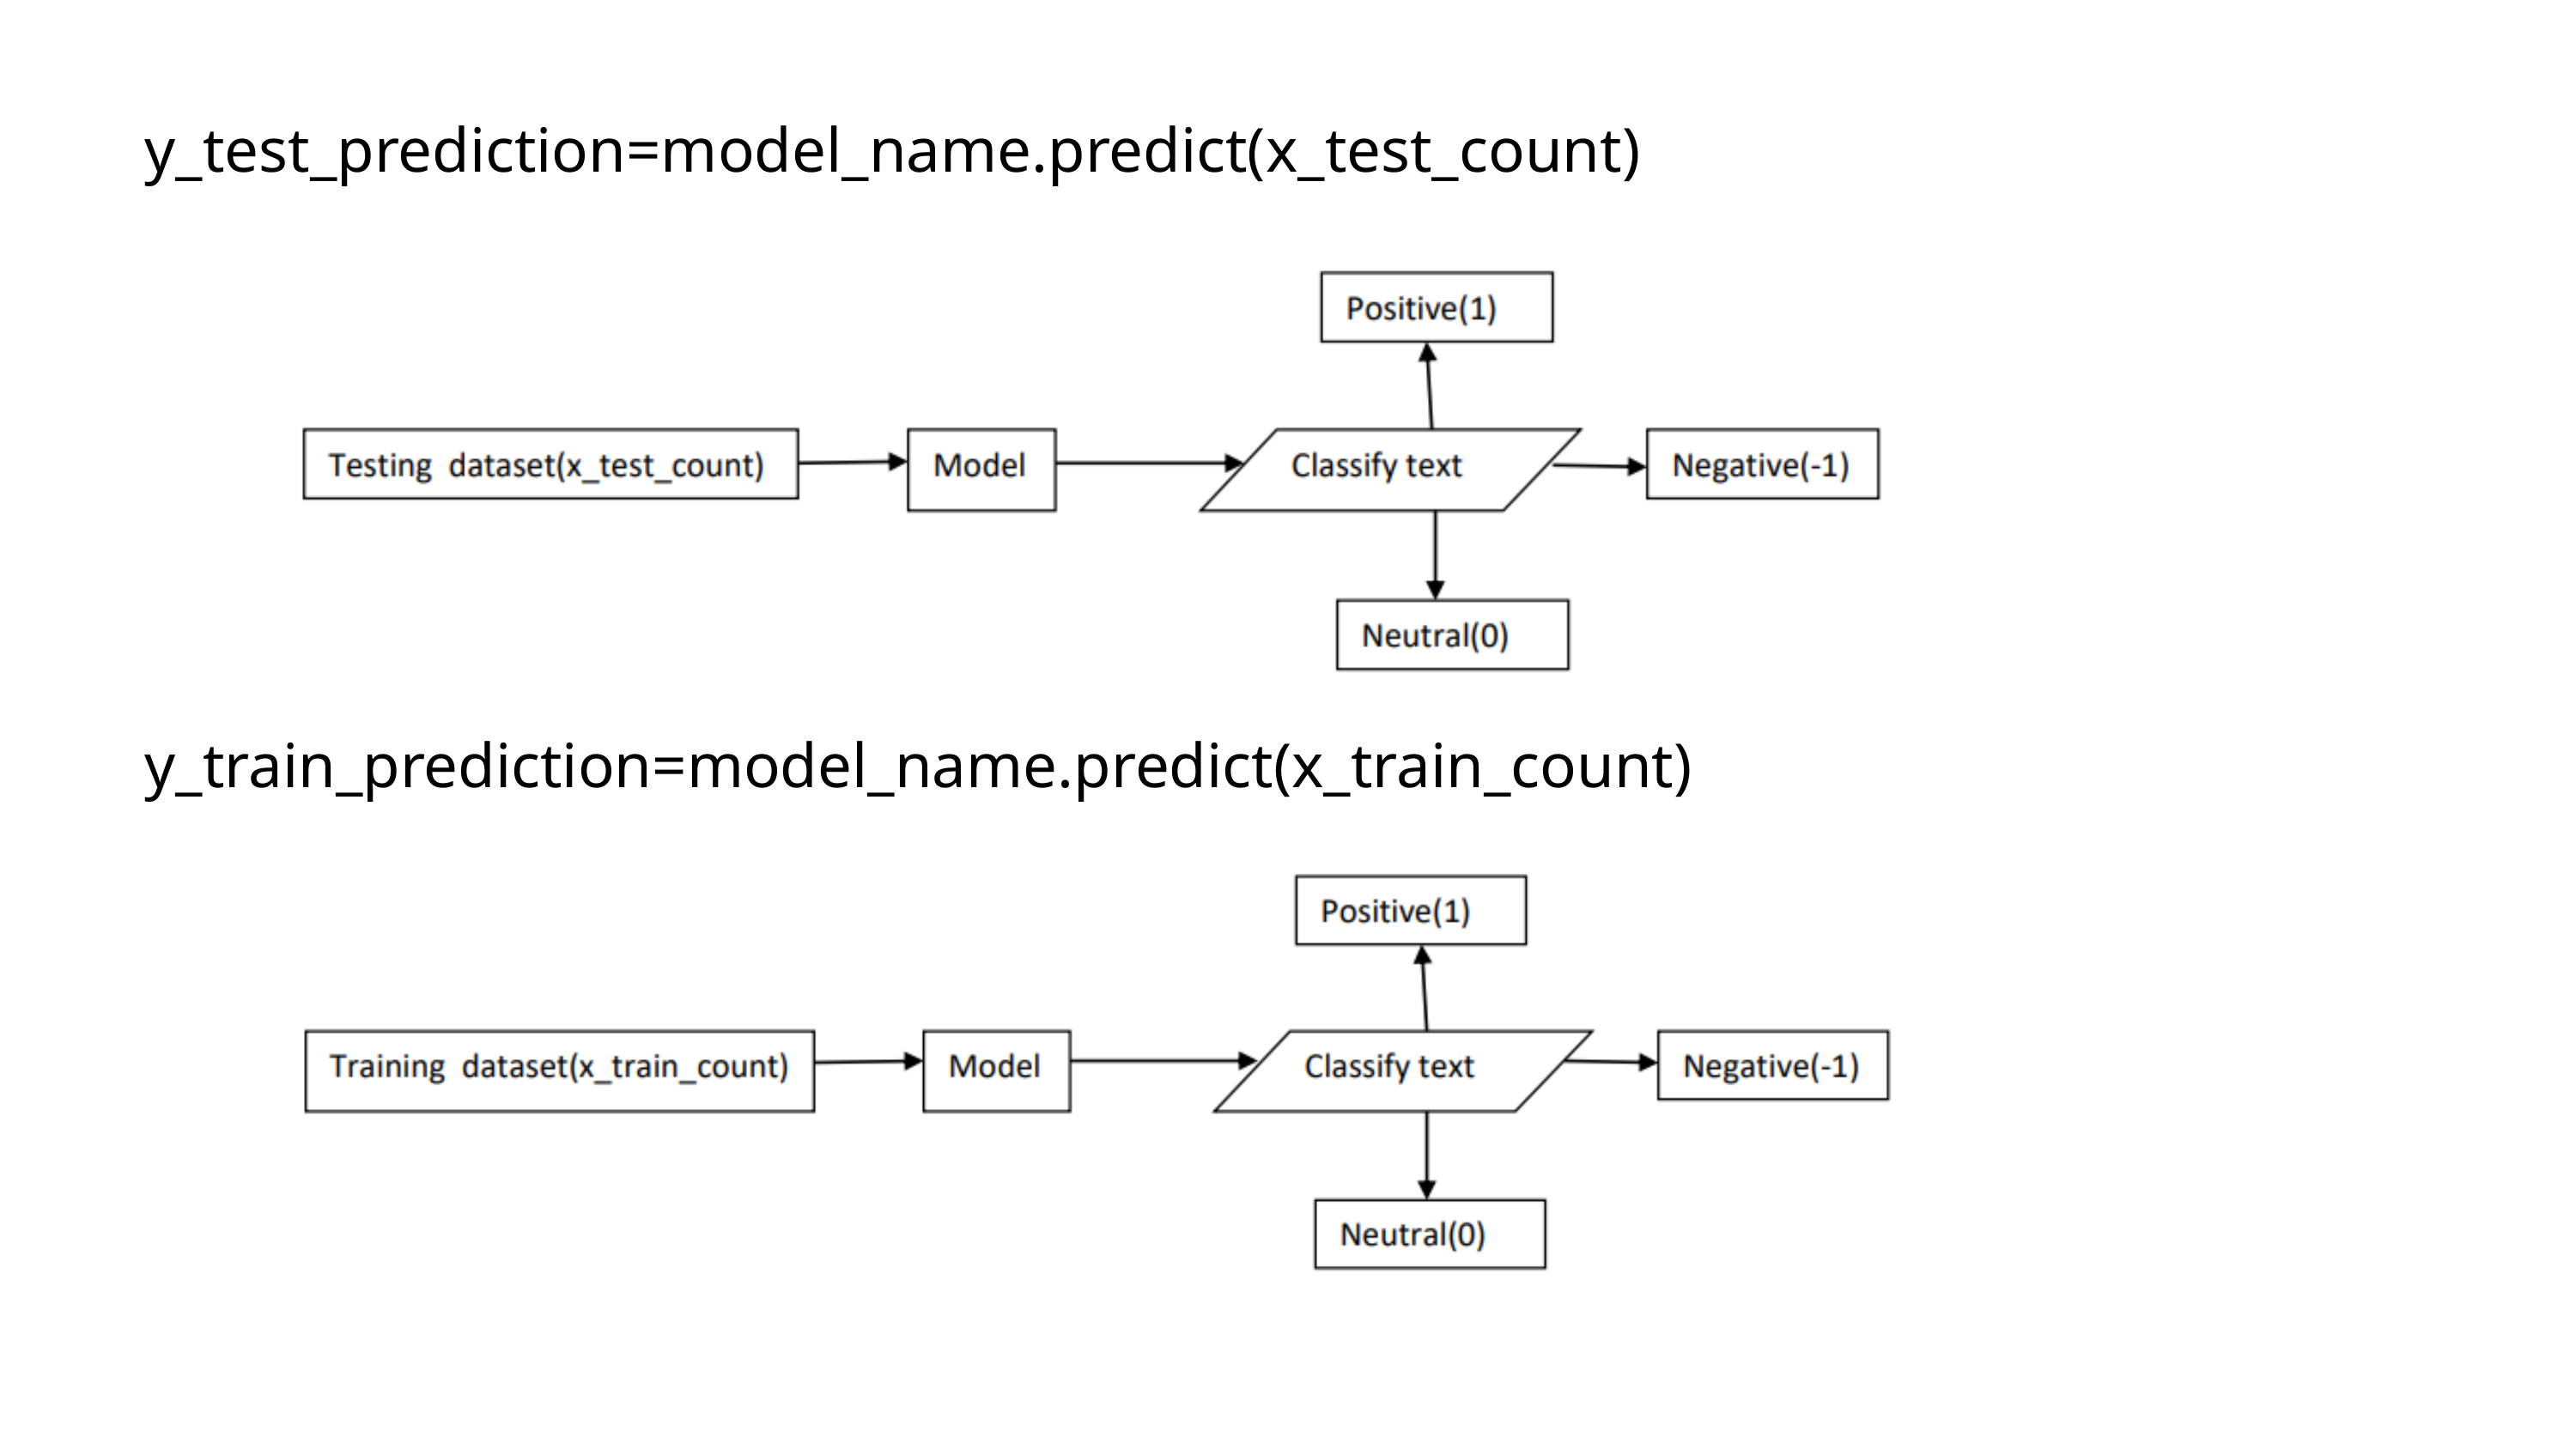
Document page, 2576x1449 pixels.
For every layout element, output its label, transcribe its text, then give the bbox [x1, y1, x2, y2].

text_box y_train_prediction=model_name.predict(x_train_count) [144, 714, 1792, 800]
text_box [294, 858, 1905, 1285]
text_box [294, 239, 1905, 686]
text_box y_test_prediction=model_name.predict(x_test_count) [144, 99, 1720, 185]
